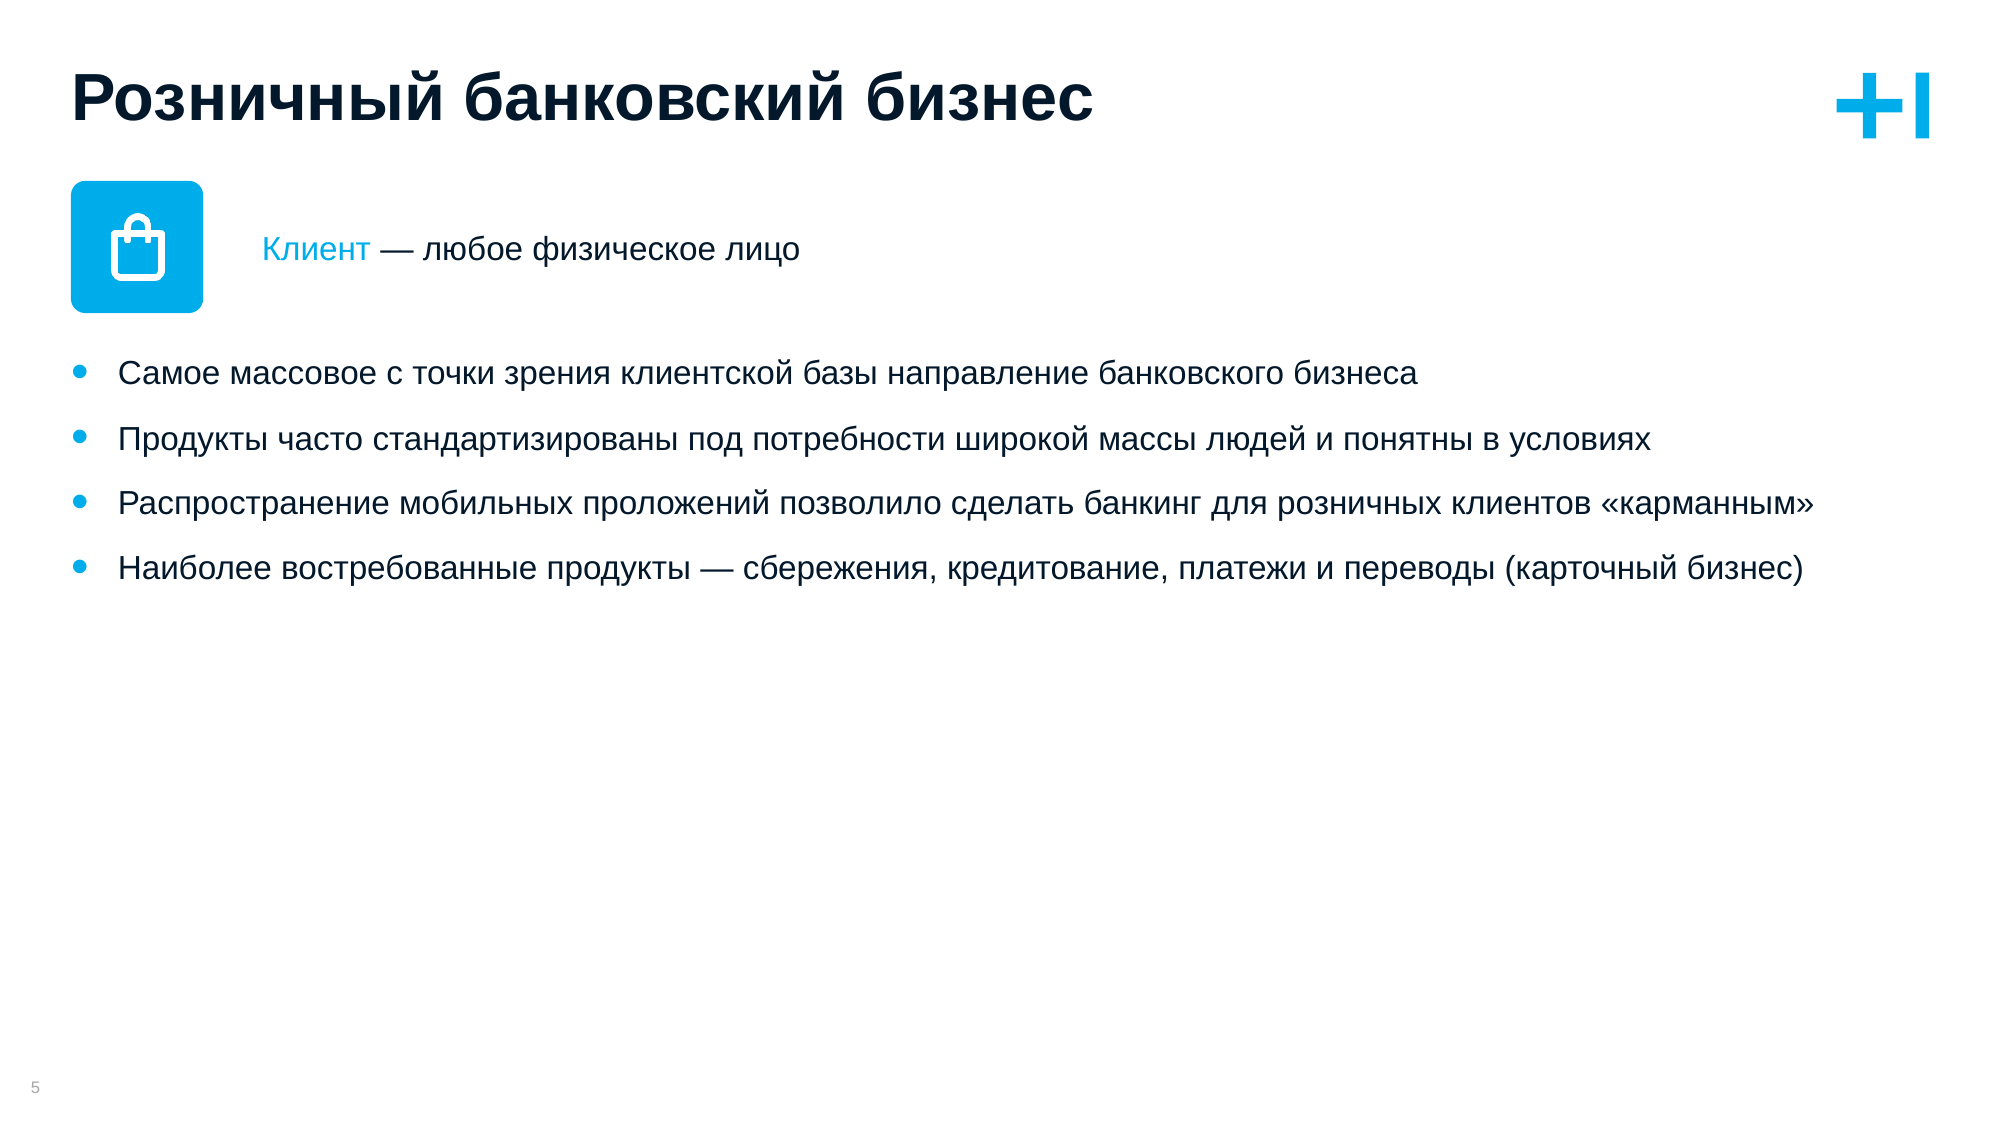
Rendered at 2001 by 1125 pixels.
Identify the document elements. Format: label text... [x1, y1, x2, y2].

list Клиент — любое физическое лицо [261, 226, 1840, 268]
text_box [70, 180, 204, 314]
title Розничный банковский бизнес [70, 69, 1649, 134]
list Самое массовое с точки зрения клиентской базы направление банковского бизнеса Продукты часто стандартизированы под потребности широкой массы людей и понятны в условиях Распространение мобильных проложений позволило сделать банкинг для розничных клиентов «карманным» Наиболее востребованные продукты — сбережения, кредитование, платежи и переводы (карточный бизнес) [70, 351, 1866, 784]
